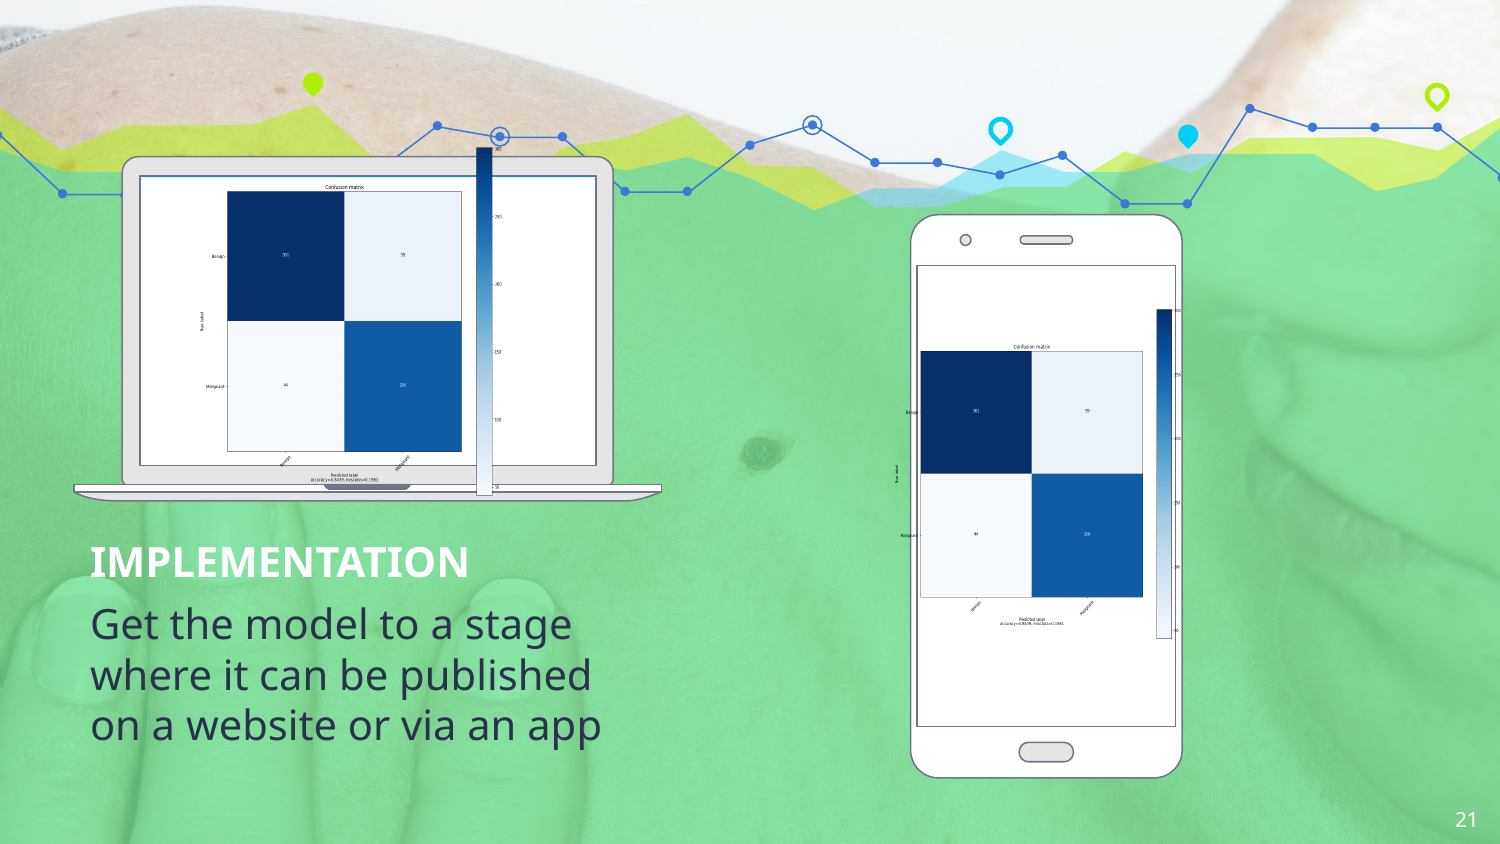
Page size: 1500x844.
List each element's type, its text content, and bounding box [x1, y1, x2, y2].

slide_number 21 [1403, 791, 1494, 844]
picture [893, 306, 1183, 641]
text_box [507, 156, 662, 502]
picture [197, 144, 505, 499]
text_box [910, 214, 1183, 306]
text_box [73, 156, 194, 502]
list IMPLEMENTATION Get the model to a stage where it can be published on a website or via an app [75, 507, 662, 764]
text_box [910, 647, 1183, 779]
